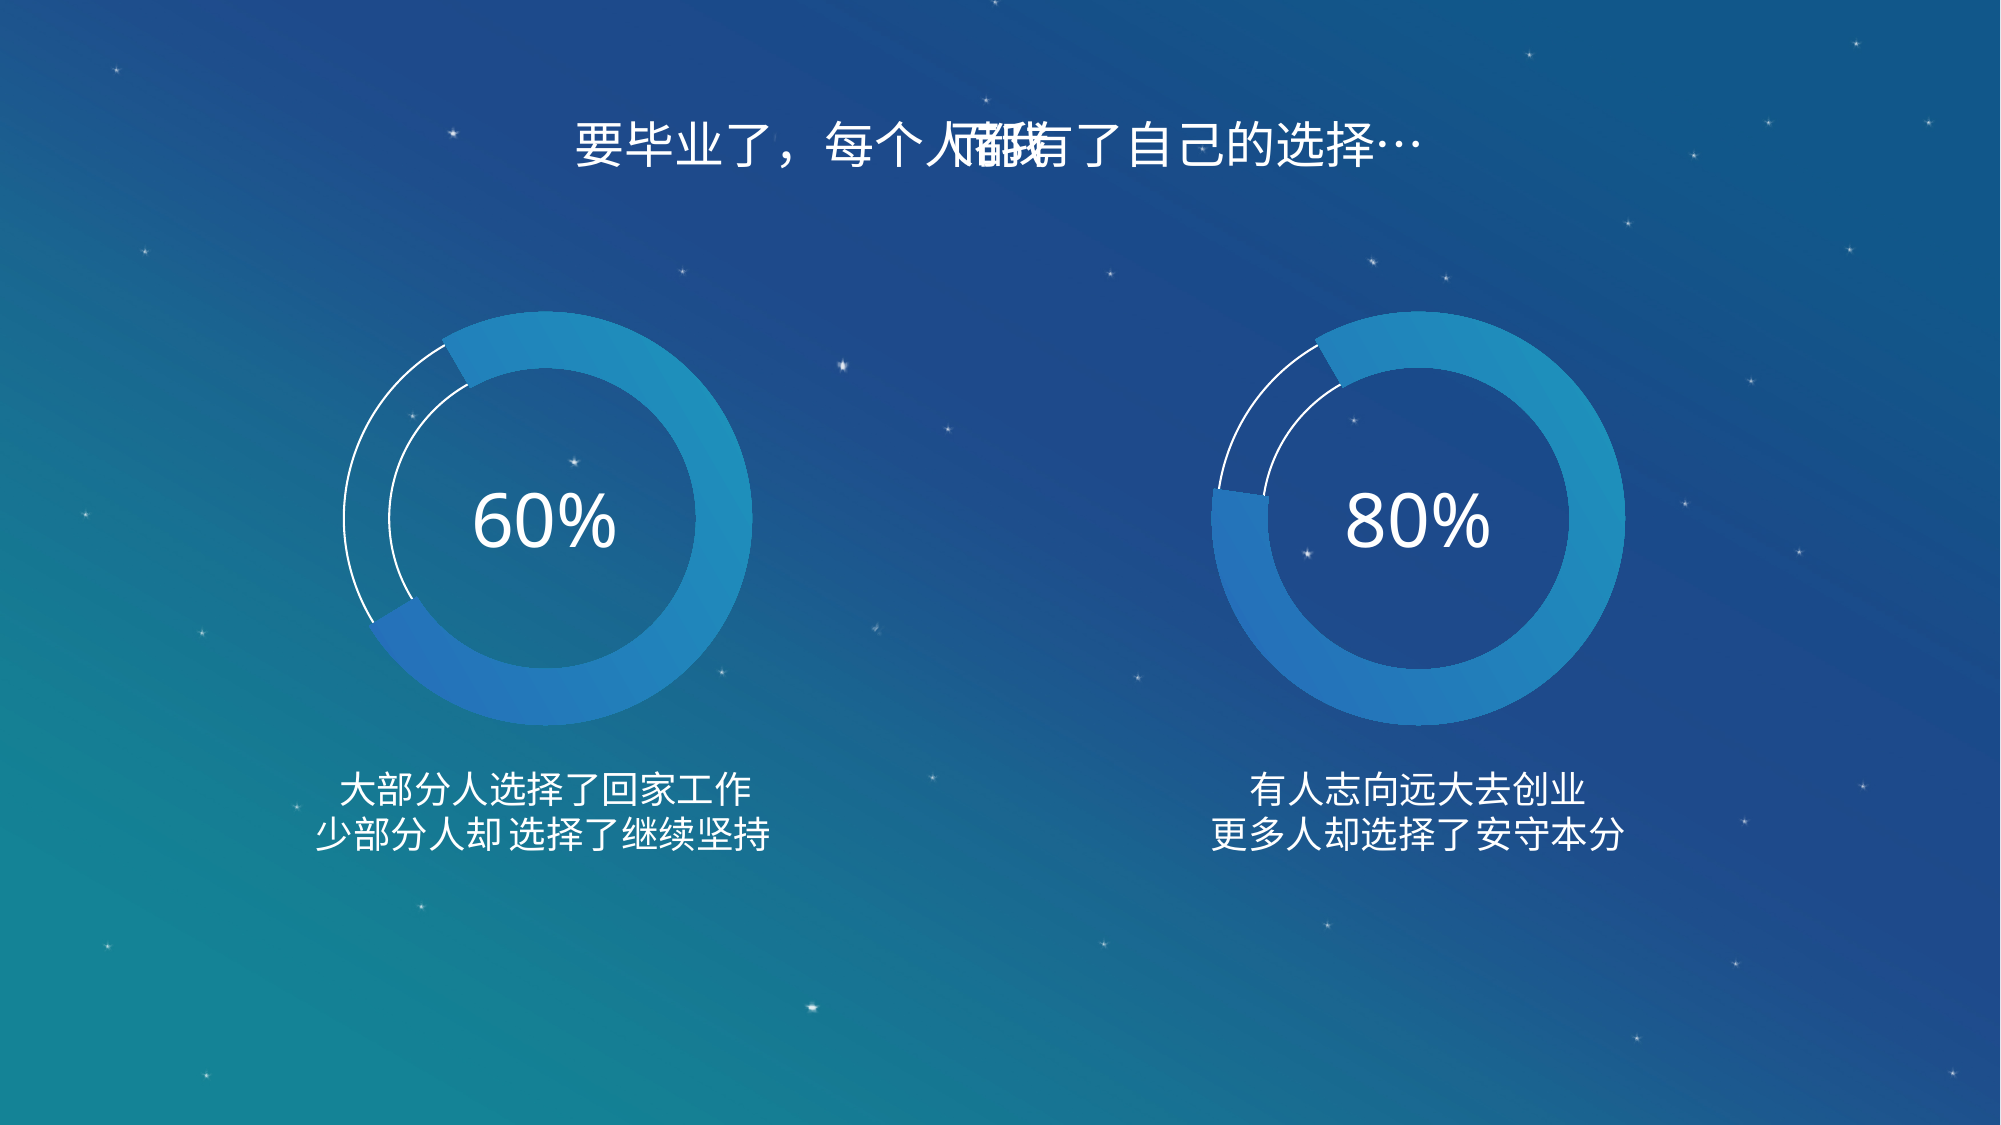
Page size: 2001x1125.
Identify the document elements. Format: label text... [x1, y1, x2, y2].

text_box 80% [1329, 465, 1508, 571]
text_box 有人志向远大去创业 更多人却选择了 [1195, 758, 1641, 864]
text_box 安守本分 [1461, 803, 1641, 864]
text_box [1218, 345, 1340, 495]
text_box 要毕业了，每个人都有了自己的选择… [1065, 106, 1440, 181]
text_box [1210, 310, 1627, 727]
text_box [367, 310, 754, 727]
text_box 选择了继续坚持 [493, 803, 787, 864]
text_box 而我 [935, 106, 1065, 181]
picture [0, 0, 2001, 1125]
text_box 要毕业了，每个人都有了自己的选择… [560, 106, 935, 181]
text_box [342, 345, 467, 622]
text_box 60% [456, 465, 635, 571]
text_box 大部分人选择了回家工作 少部分人却 [300, 758, 791, 864]
